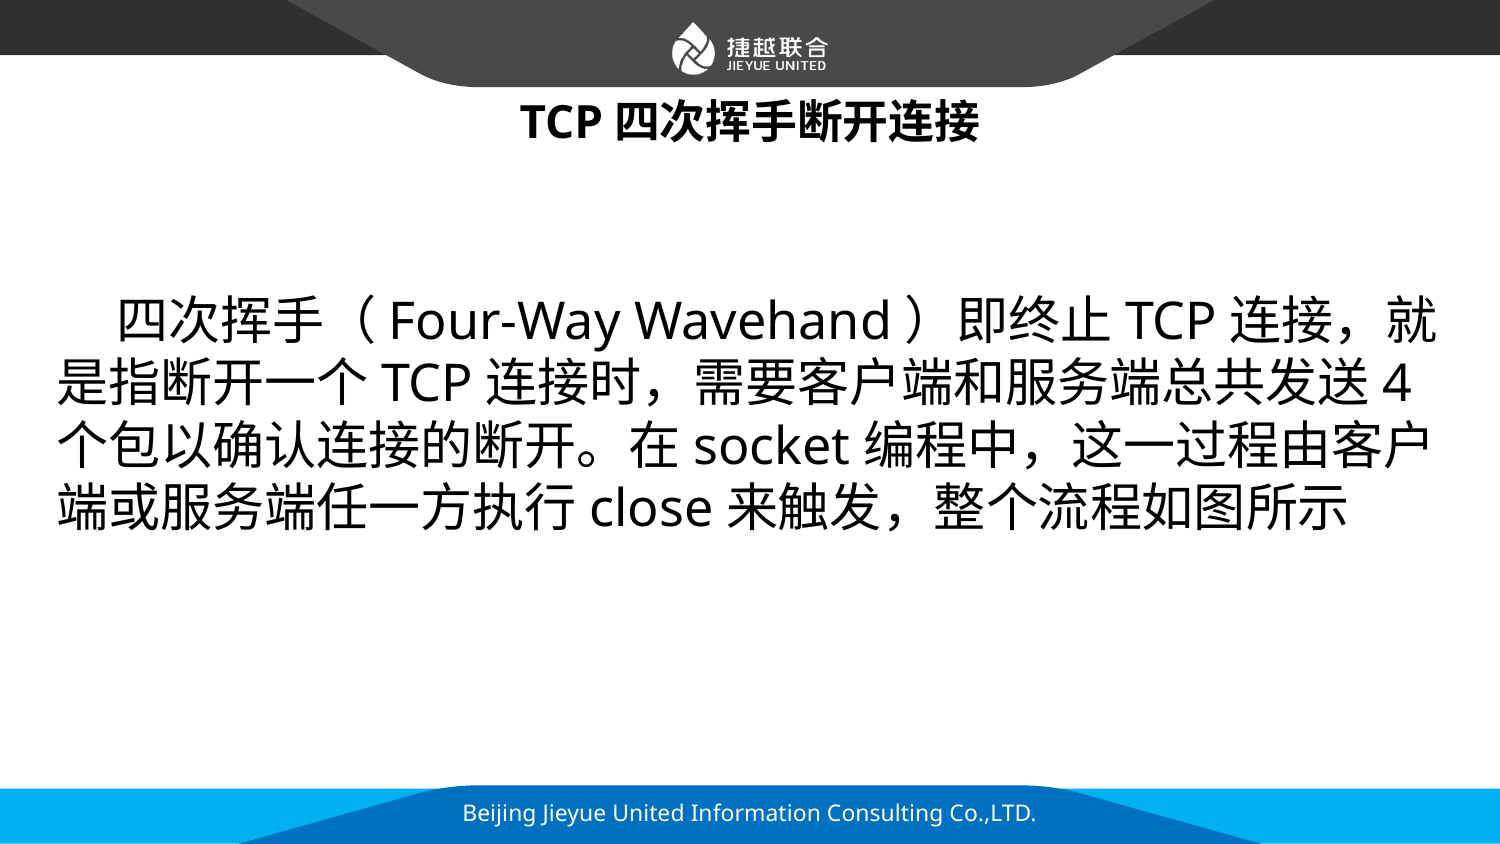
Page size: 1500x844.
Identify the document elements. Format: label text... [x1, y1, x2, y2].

title TCP四次挥手断开连接 [73, 87, 1427, 160]
text_box 四次挥手（Four-Way Wavehand）即终止TCP连接，就是指断开一个TCP连接时，需要客户端和服务端总共发送4个包以确认连接的断开。在socket编程中，这一过程由客户端或服务端任一方执行close来触发，整个流程如图所示 [42, 279, 1461, 608]
picture [670, 19, 829, 77]
